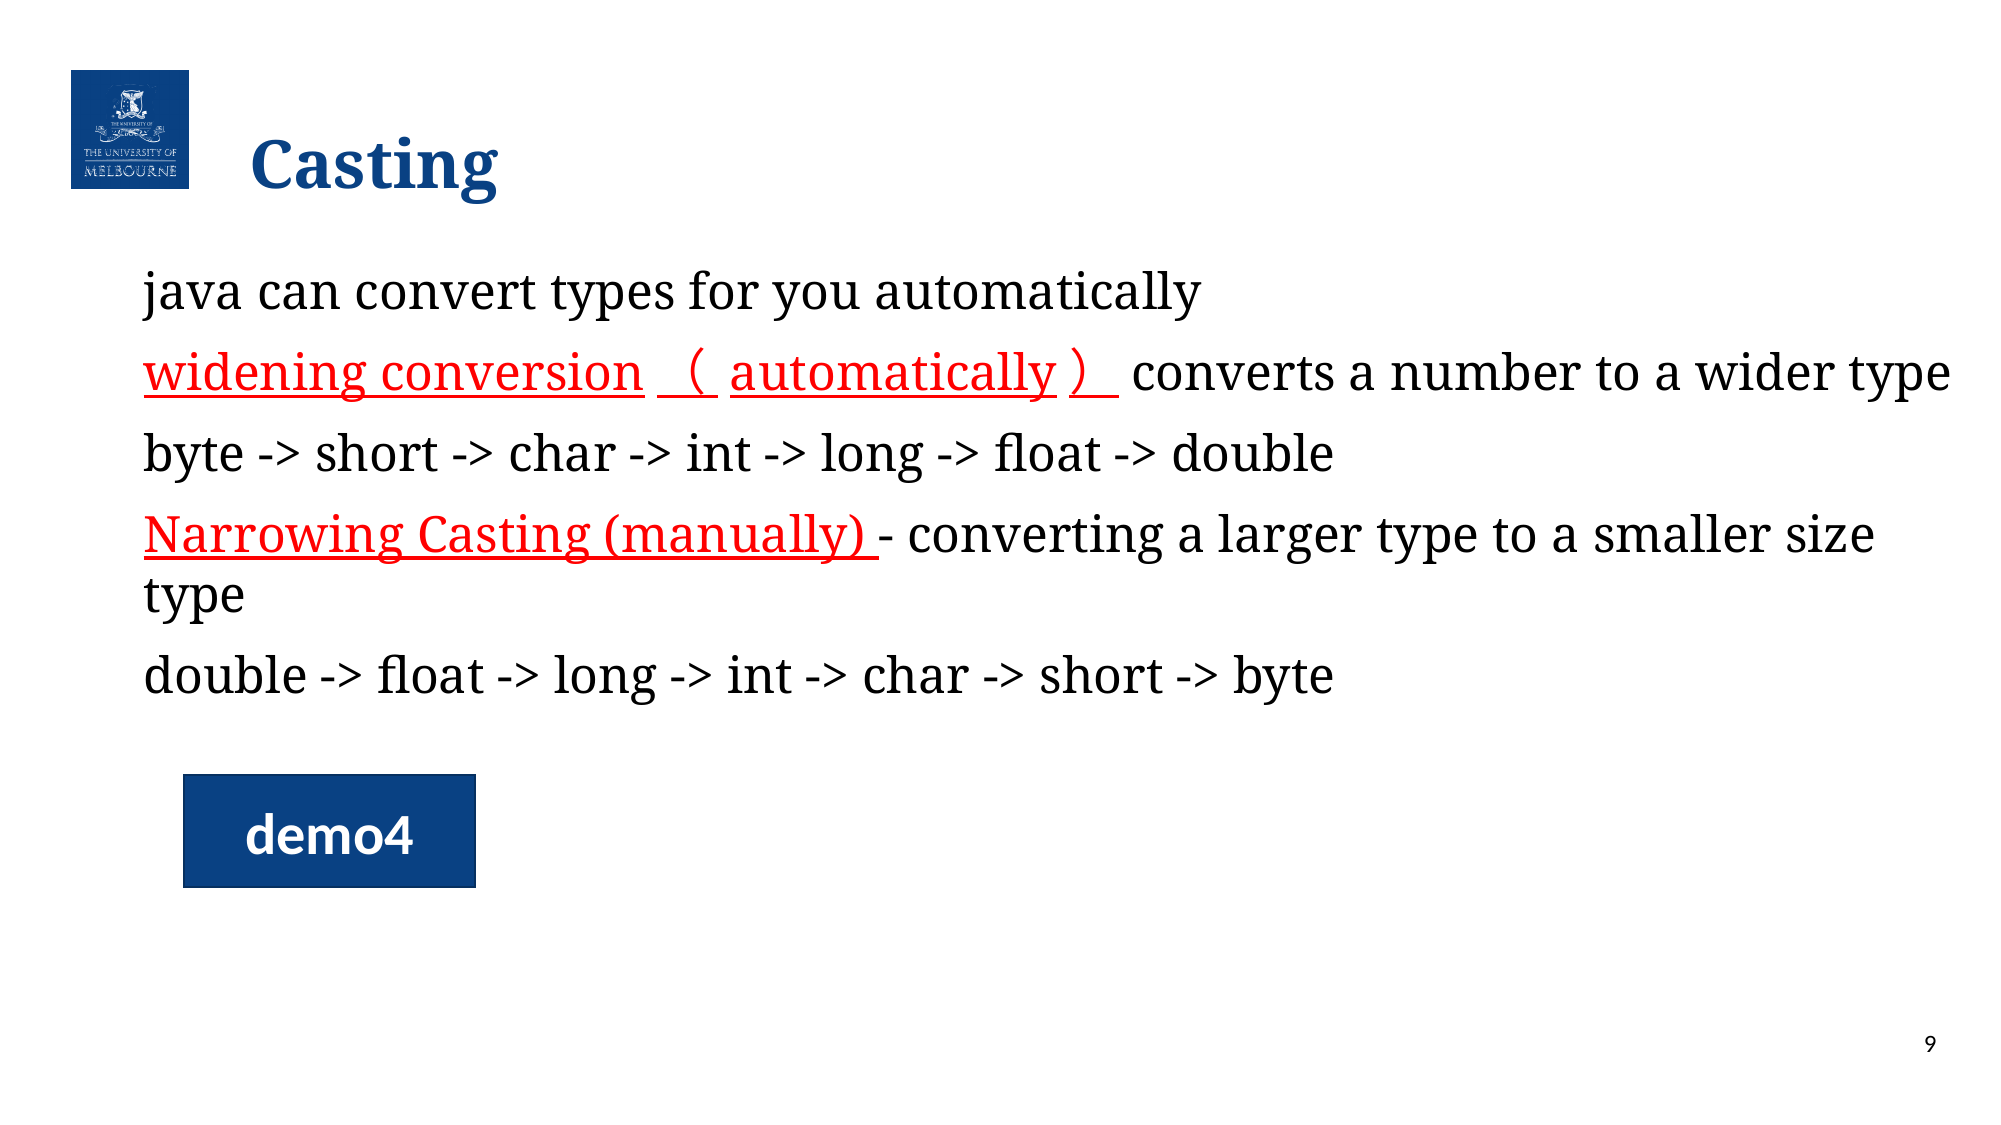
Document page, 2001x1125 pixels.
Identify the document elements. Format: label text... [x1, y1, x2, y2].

slide_number 9 [1797, 1012, 1937, 1073]
title Casting [234, 64, 1924, 211]
text_box demo4 [183, 774, 476, 888]
list java can convert types for you automatically widening conversion（ automatically）converts a number to a wider type byte -> short -> char -> int -> long -> float -> double Narrowing Casting (manually) - converting a larger type to a smaller size type double -> float -> long -> int -> char -> short -> byte [128, 252, 2000, 647]
picture [71, 70, 189, 189]
